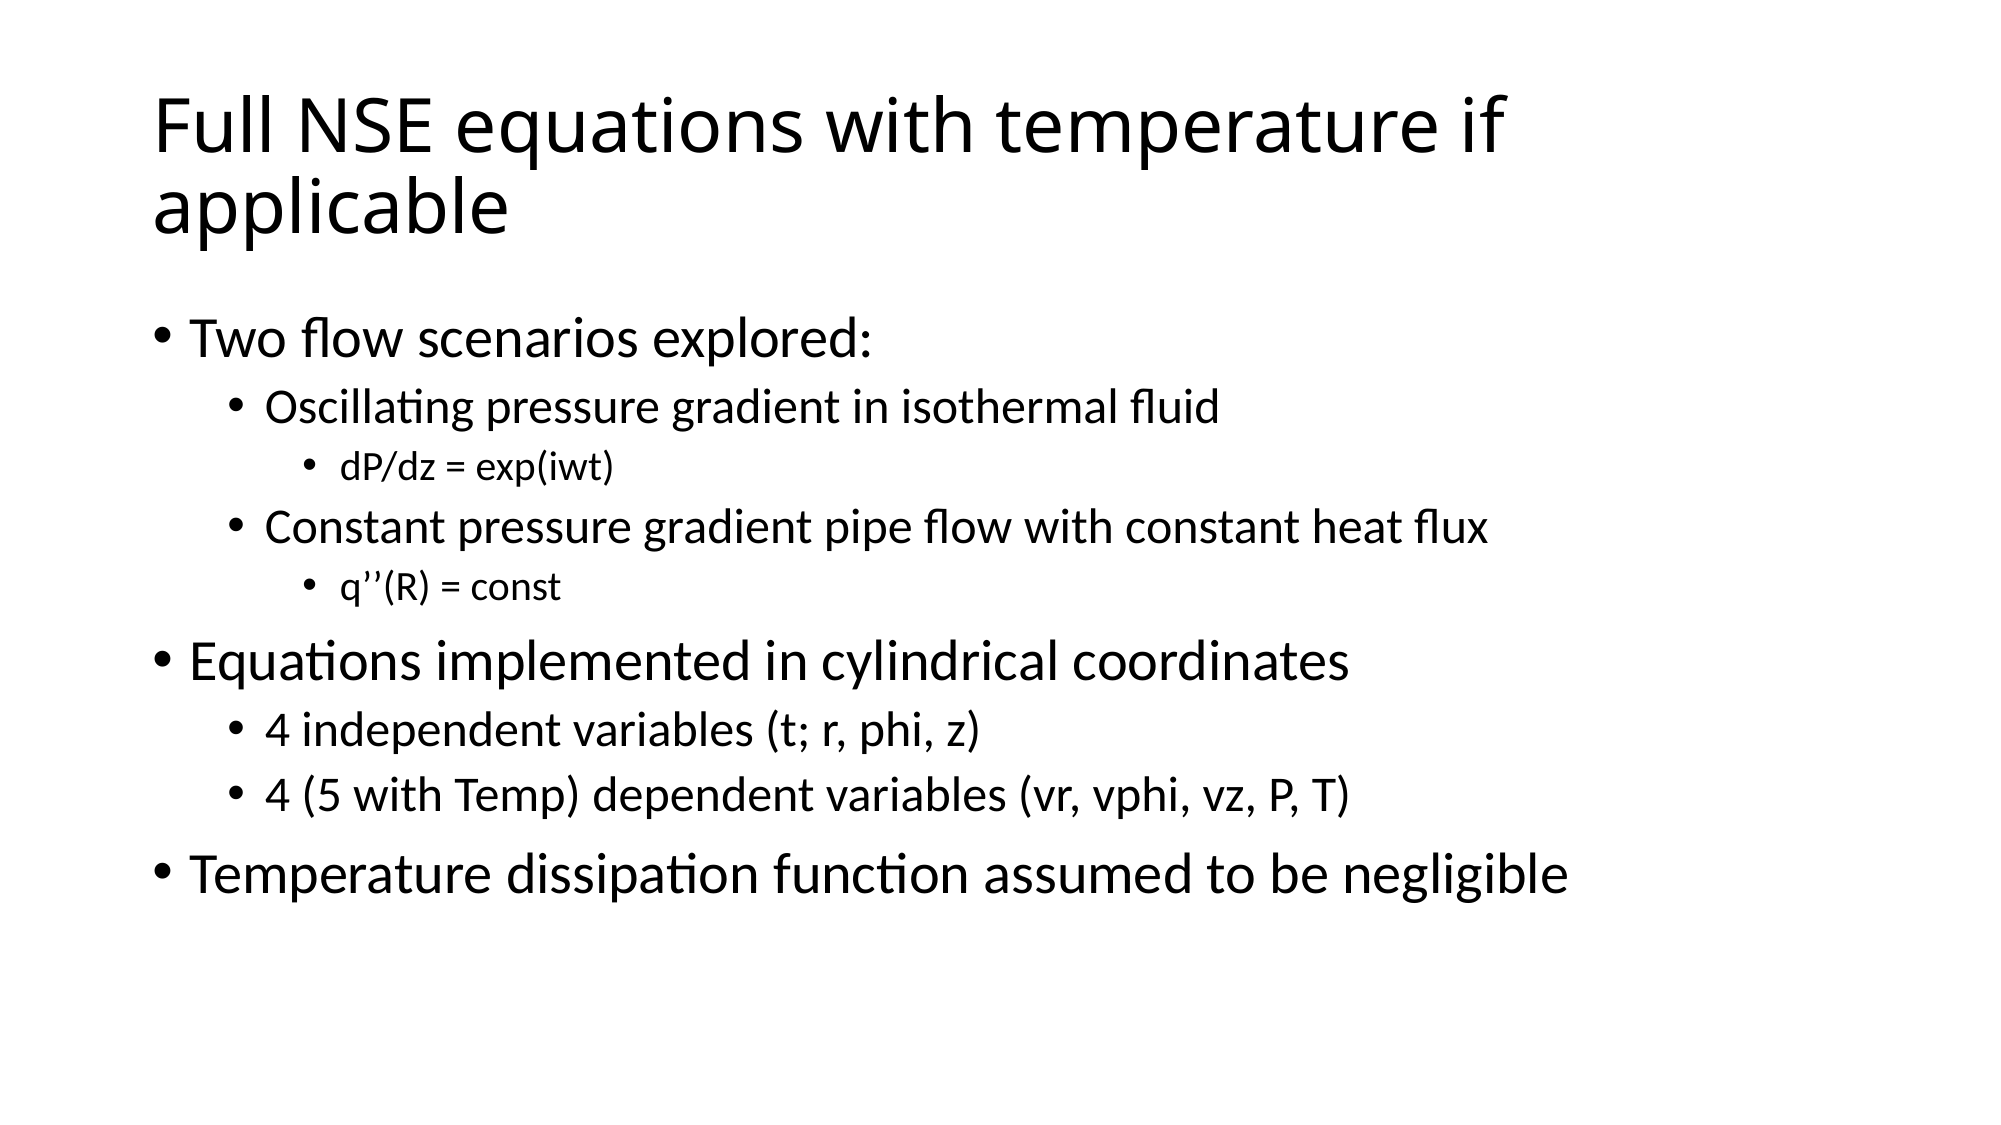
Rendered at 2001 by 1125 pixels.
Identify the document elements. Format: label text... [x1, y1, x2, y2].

title Full NSE equations with temperature if applicable [137, 59, 1863, 278]
list Two flow scenarios explored: Oscillating pressure gradient in isothermal fluid dP/dz = exp(iwt) Constant pressure gradient pipe flow with constant heat flux q’’(R) = const Equations implemented in cylindrical coordinates 4 independent variables (t; r, phi, z) 4 (5 with Temp) dependent variables (vr, vphi, vz, P, T) Temperature dissipation function assumed to be negligible [137, 299, 1863, 1014]
